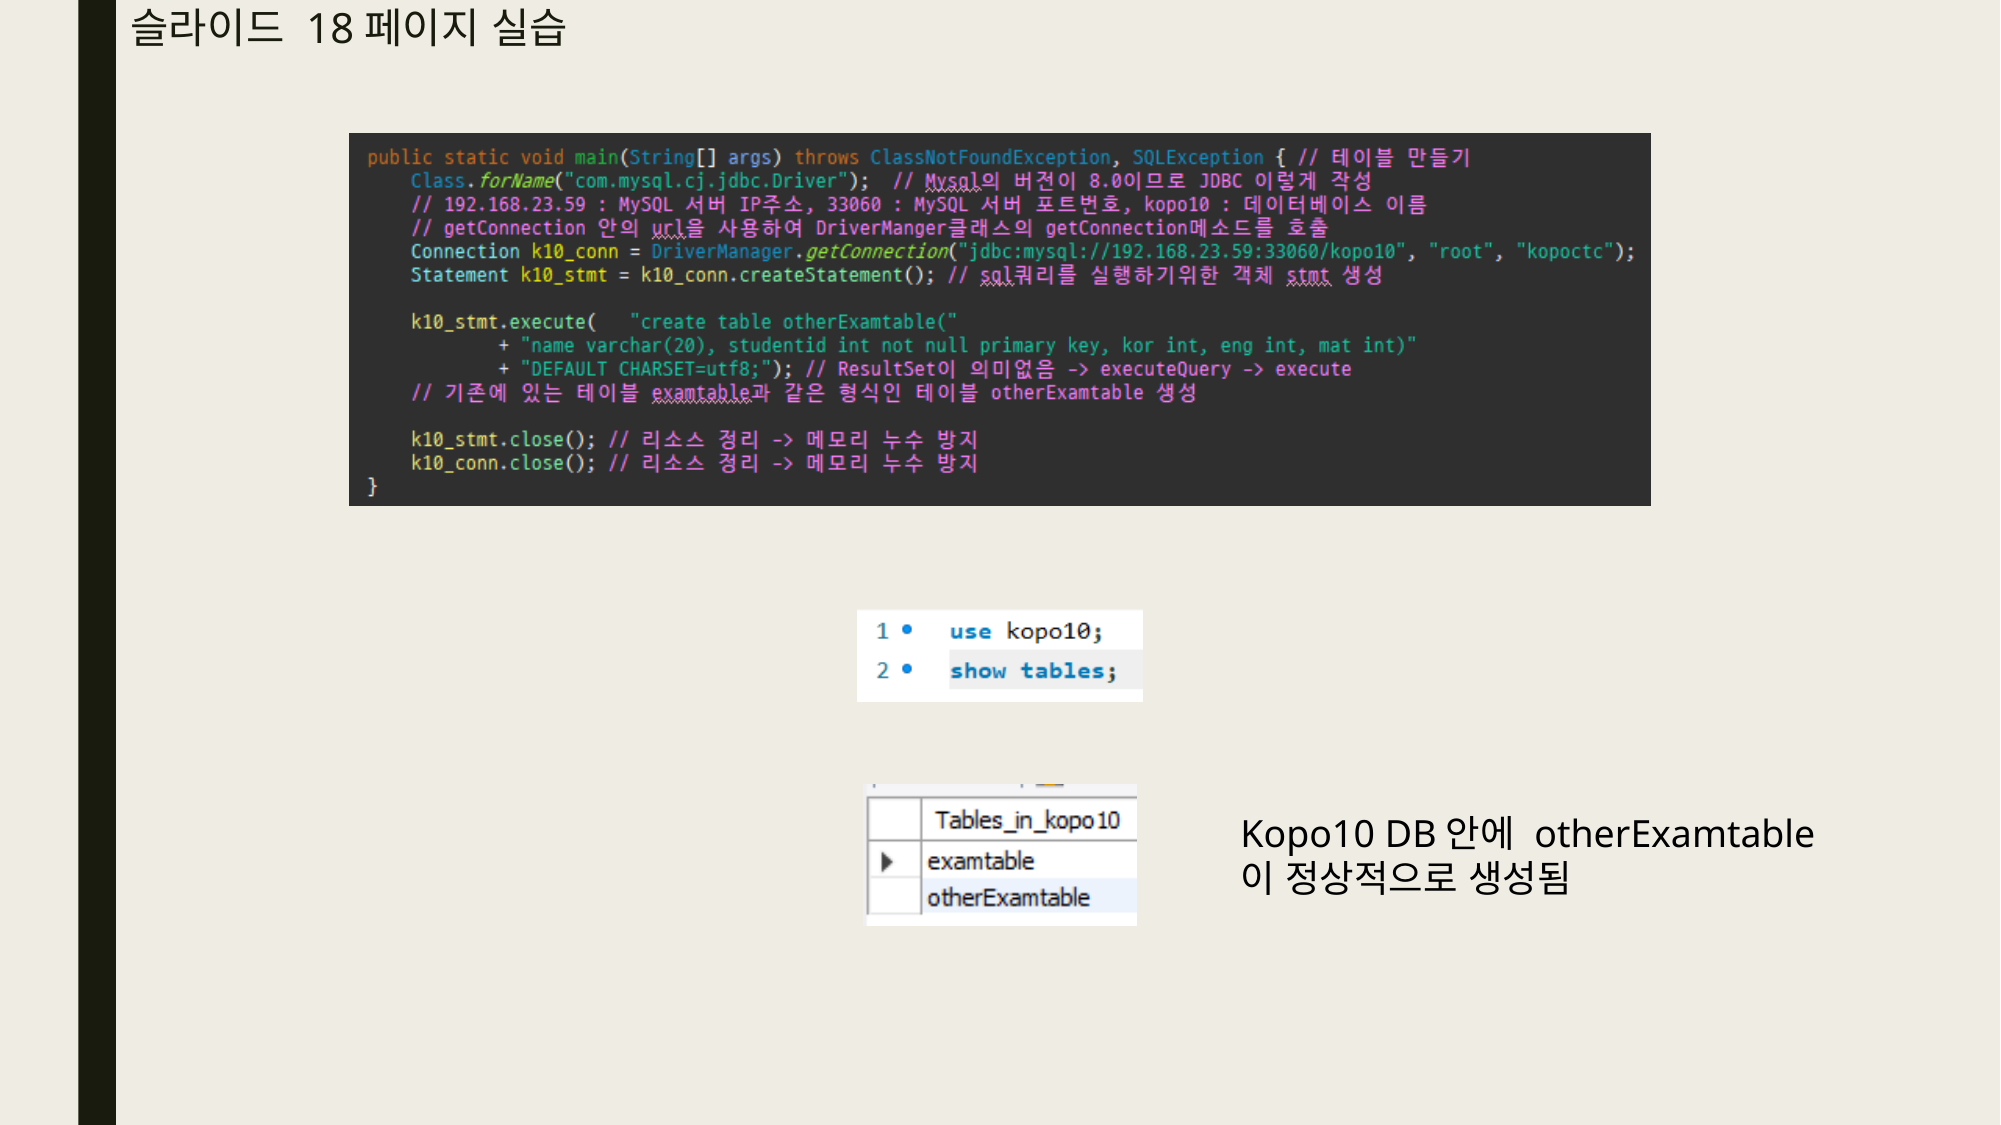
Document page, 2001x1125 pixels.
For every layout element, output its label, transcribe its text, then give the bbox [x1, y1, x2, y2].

title 슬라이드 18페이지 실습 [115, 0, 1691, 79]
text_box Kopo10 DB안에 otherExamtable이 정상적으로 생성됨 [1225, 802, 1863, 907]
picture [857, 609, 1143, 702]
picture [863, 784, 1137, 926]
picture [349, 133, 1651, 506]
